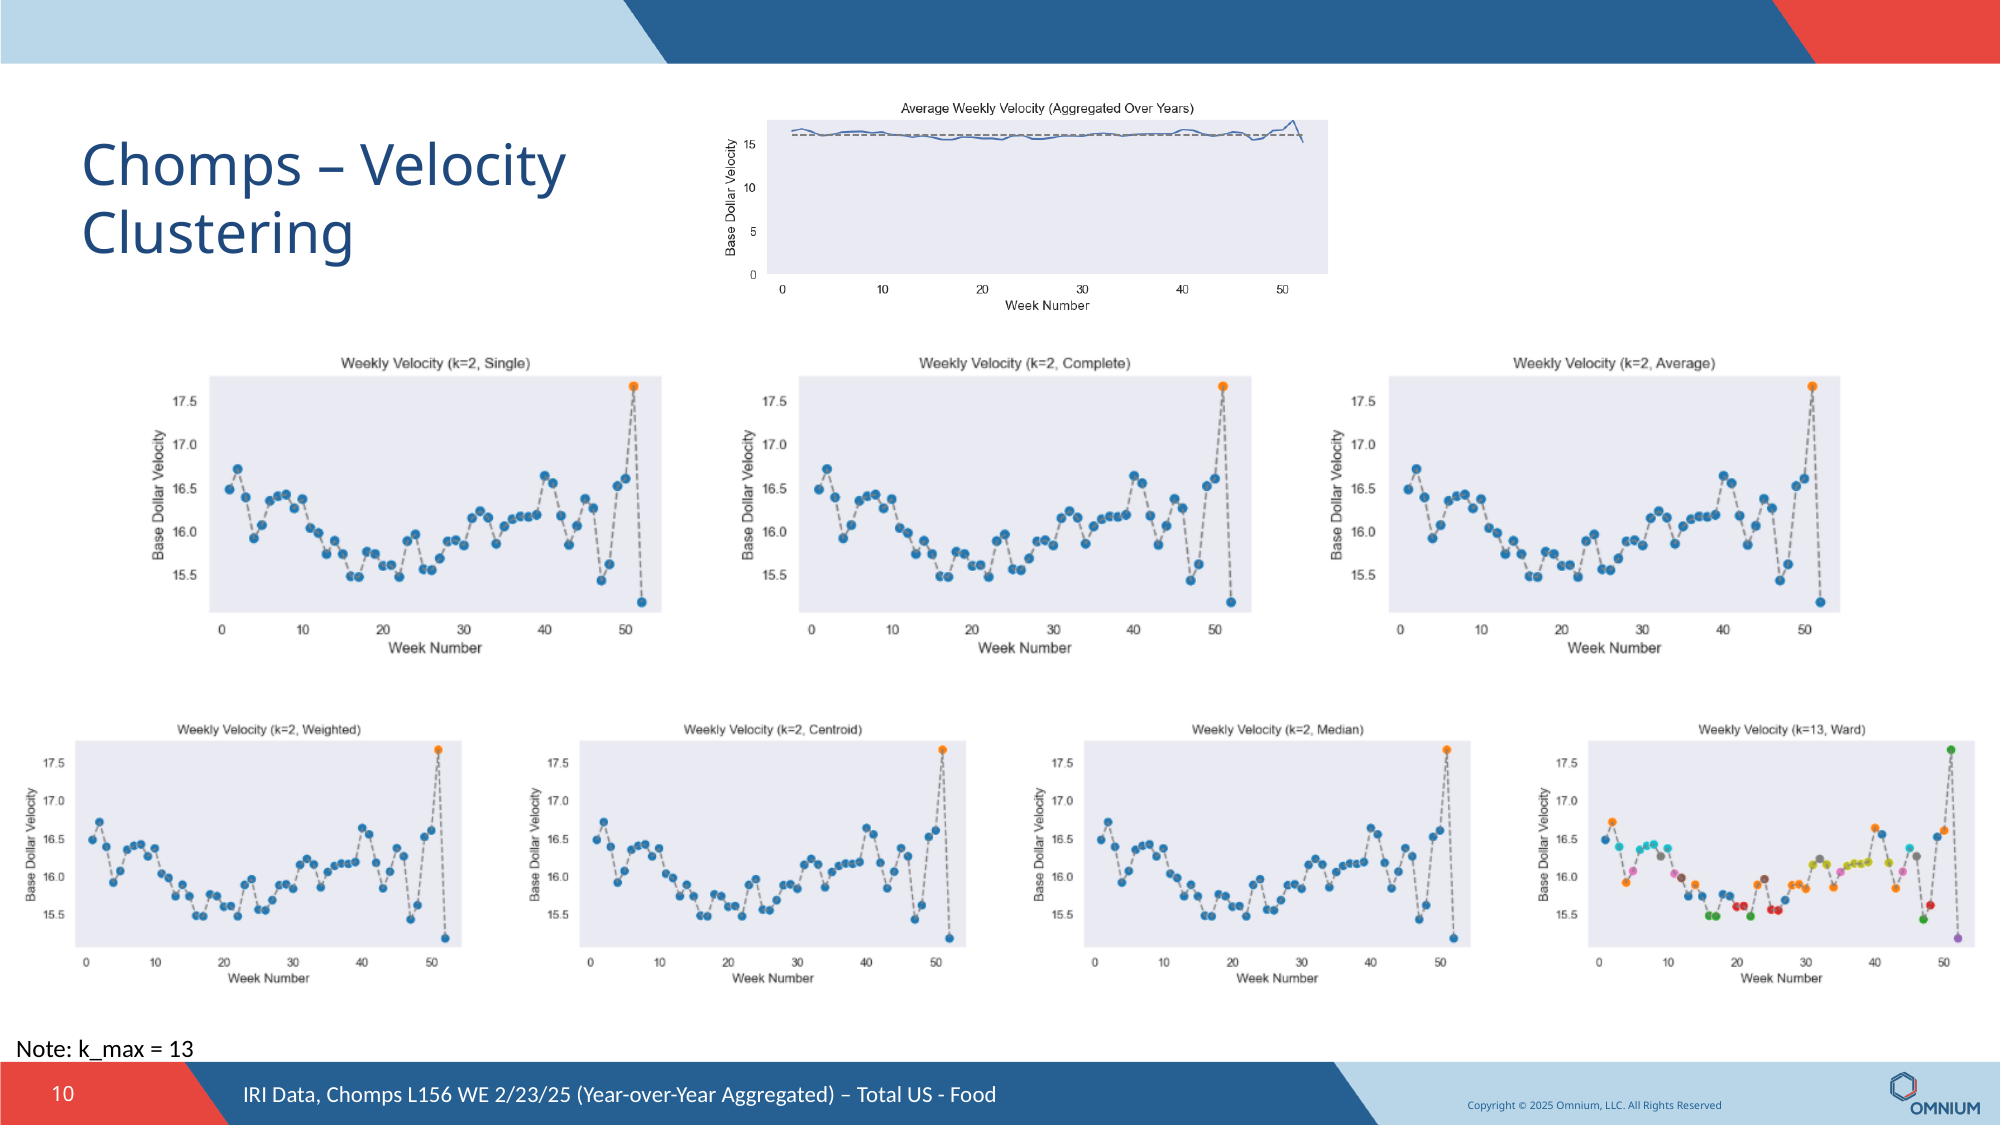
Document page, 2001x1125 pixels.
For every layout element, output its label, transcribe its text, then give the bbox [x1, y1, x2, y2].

picture [147, 349, 1853, 656]
text_box IRI Data, Chomps L156 WE 2/23/25 (Year-over-Year Aggregated) – Total US - Food [228, 1072, 1027, 1115]
picture [19, 716, 1981, 987]
picture [718, 95, 1336, 320]
picture [2, 1061, 1999, 1125]
title Chomps – Velocity Clustering [66, 119, 683, 275]
picture [0, 0, 2000, 64]
text_box Note: k_max = 13 [1, 1025, 210, 1070]
